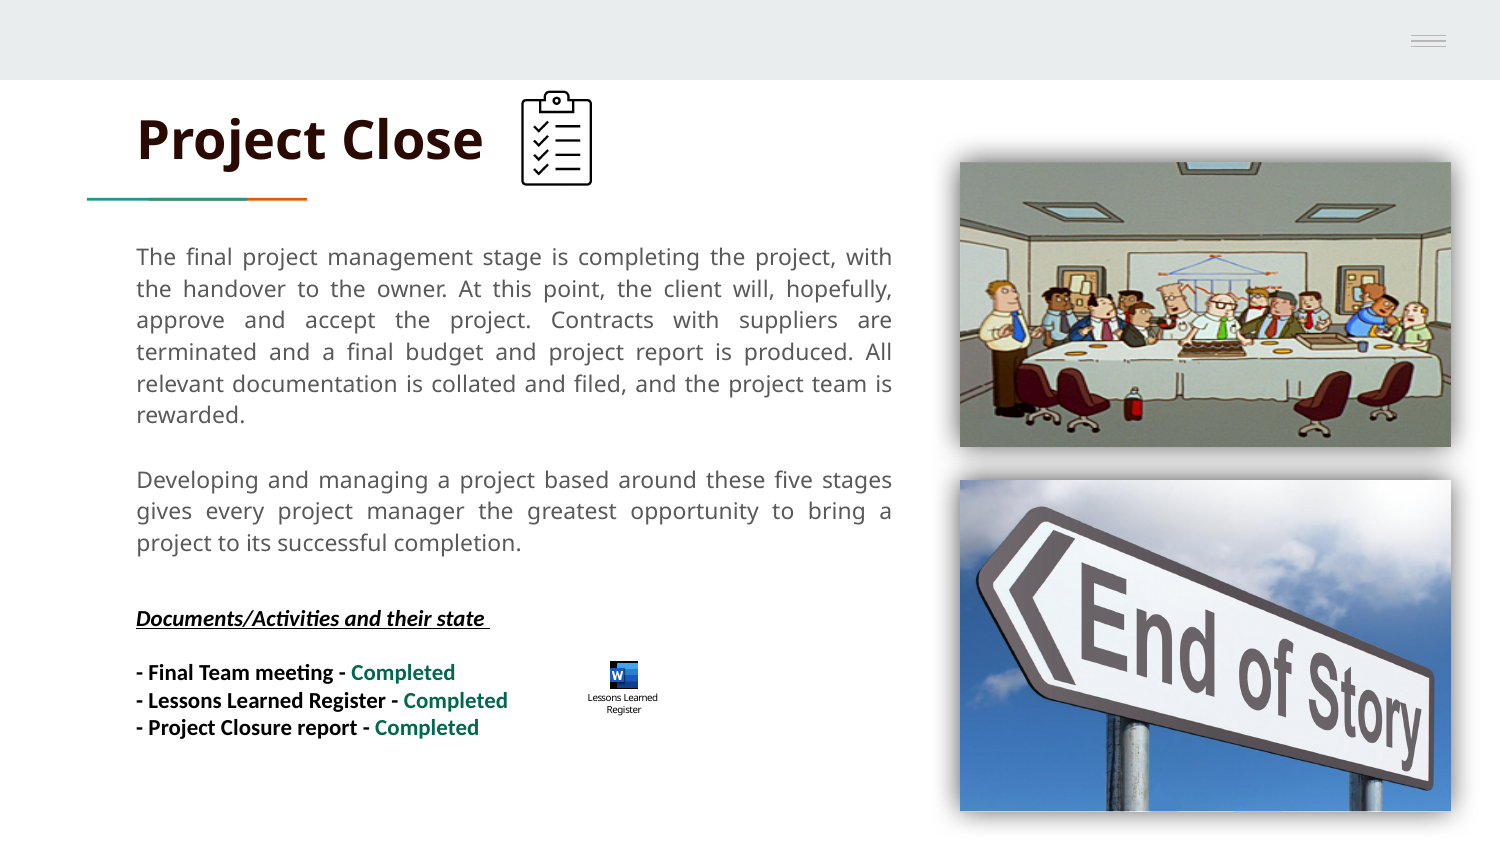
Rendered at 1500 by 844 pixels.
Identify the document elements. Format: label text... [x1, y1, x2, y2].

title Project Close [121, 90, 750, 223]
list The final project management stage is completing the project, with the handover to the owner. At this point, the client will, hopefully, approve and accept the project. Contracts with suppliers are terminated and a final budget and project report is produced. All relevant documentation is collated and filed, and the project team is rewarded. Developing and managing a project based around these five stages gives every project manager the greatest opportunity to bring a project to its successful completion. [121, 223, 909, 581]
picture [499, 81, 614, 195]
picture [960, 479, 1451, 813]
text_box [584, 661, 664, 729]
text_box Documents/Activities and their state - Final Team meeting - Completed - Lessons Learned Register - Completed - Project Closure report - Completed [121, 595, 609, 776]
picture [960, 162, 1451, 447]
